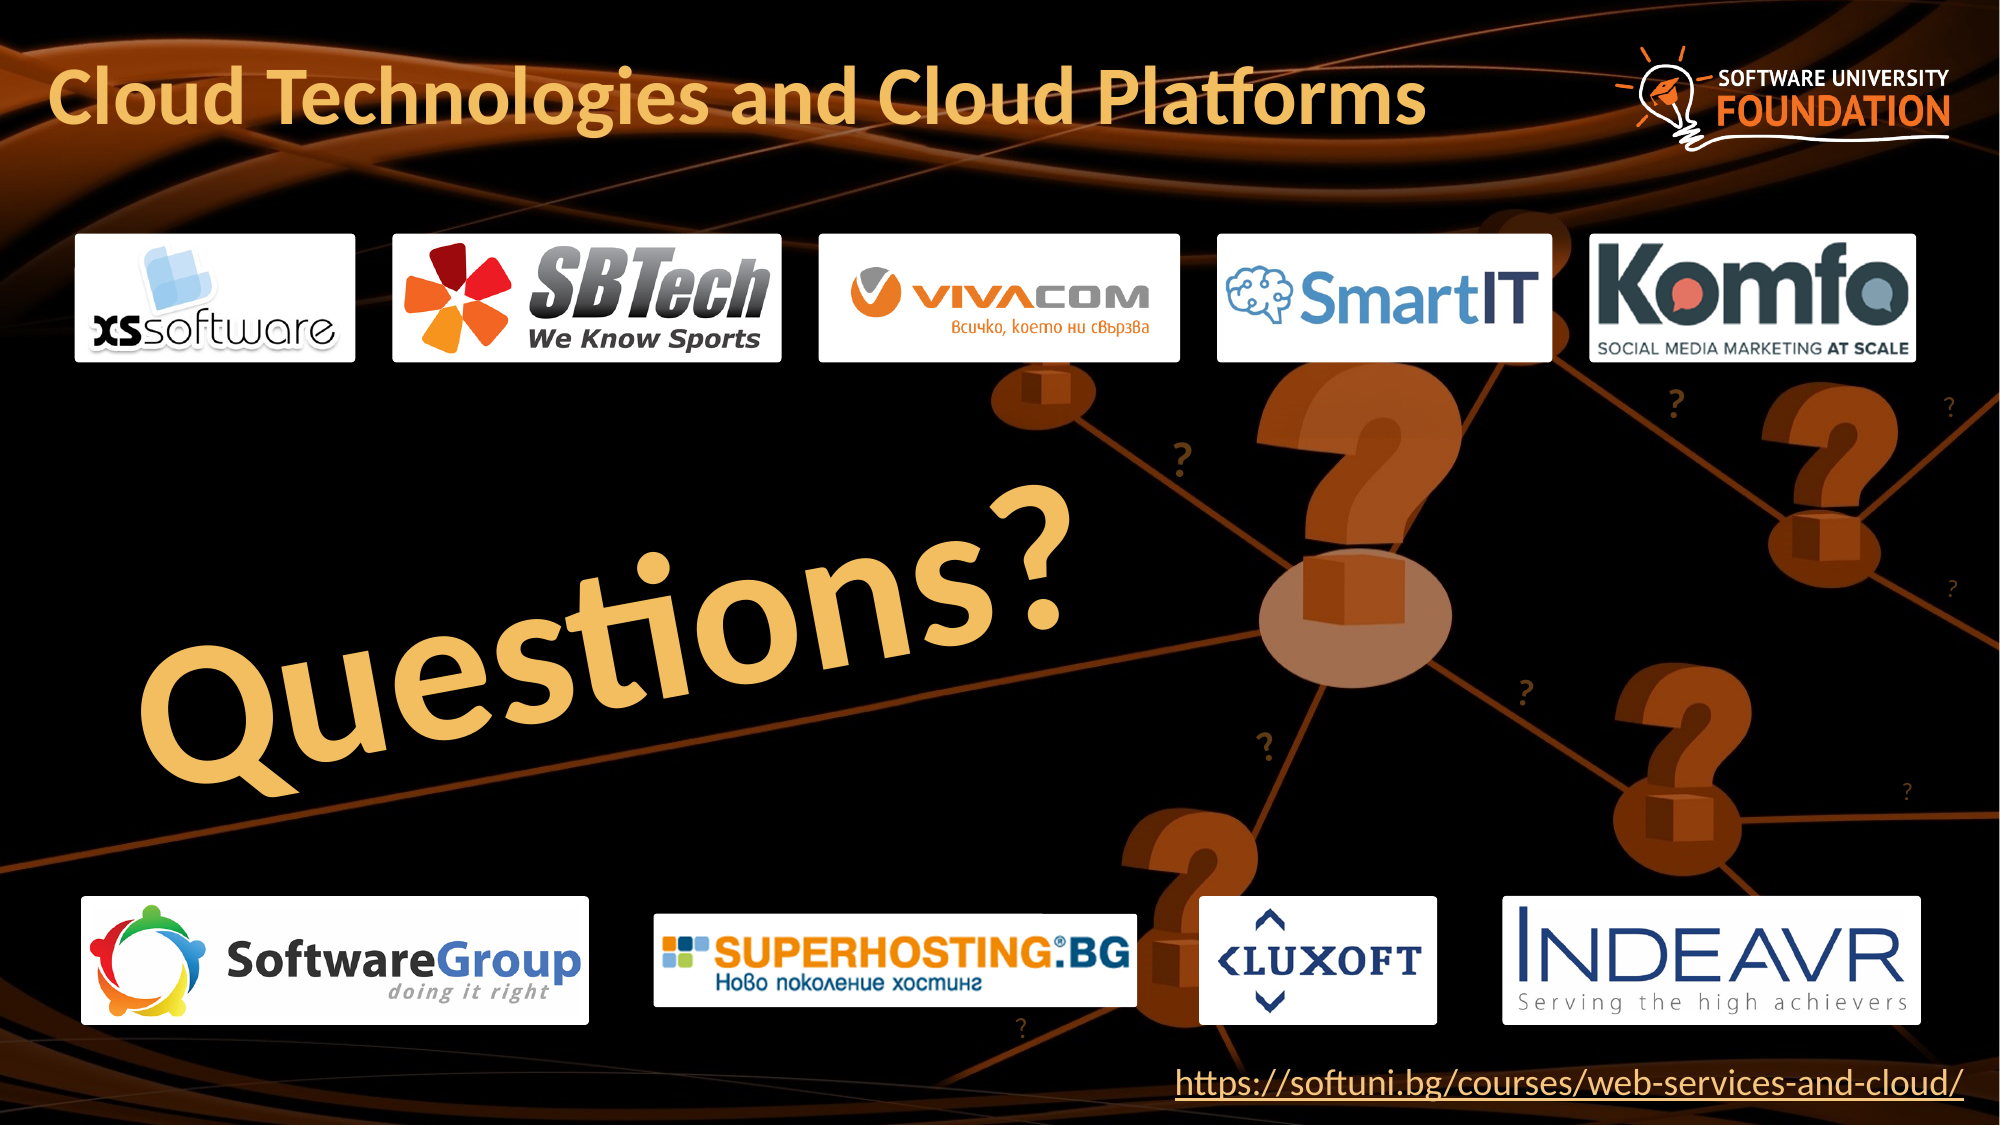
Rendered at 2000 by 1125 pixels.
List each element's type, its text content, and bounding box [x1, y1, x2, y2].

list https://softuni.bg/courses/web-services-and-cloud/ [250, 1050, 1971, 1125]
title Cloud Technologies and Cloud Platforms [30, 6, 1602, 189]
picture [0, 0, 2000, 1125]
